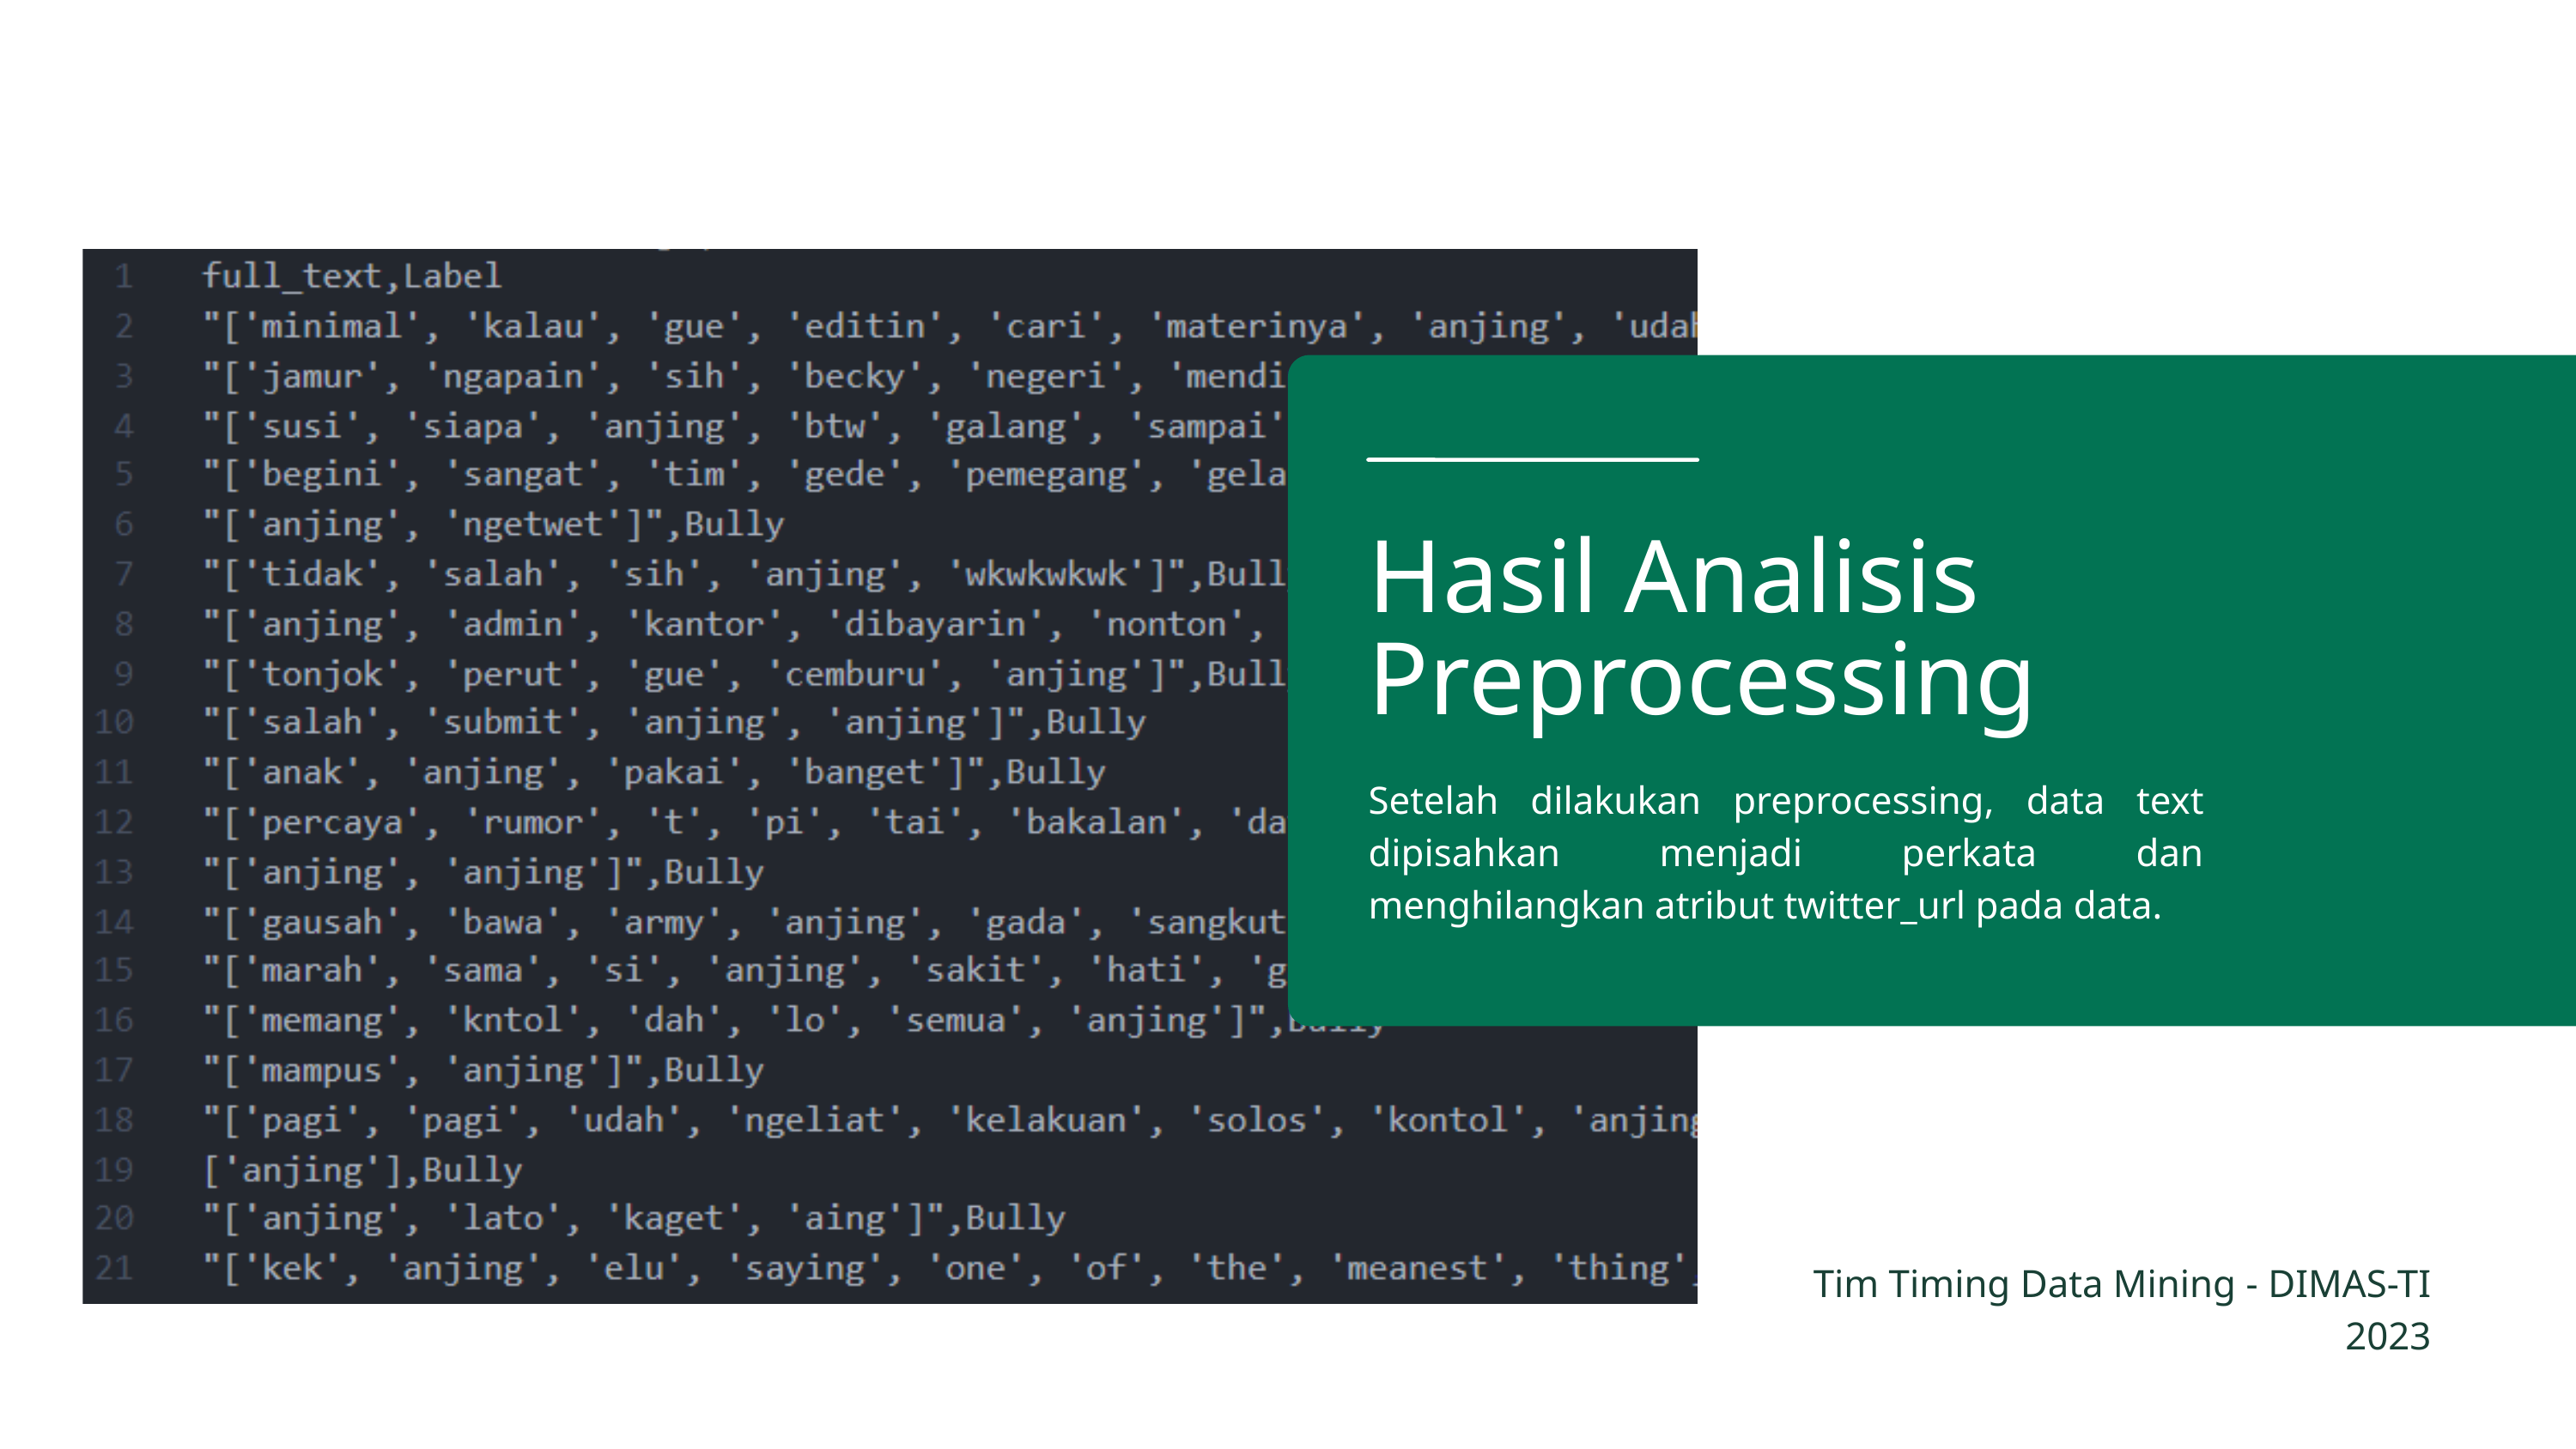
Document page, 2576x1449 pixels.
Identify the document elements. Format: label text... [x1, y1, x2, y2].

text_box Tim Timing Data Mining - DIMAS-TI 2023 [1741, 1252, 2432, 1358]
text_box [1287, 355, 2576, 1027]
text_box [82, 249, 1698, 1304]
